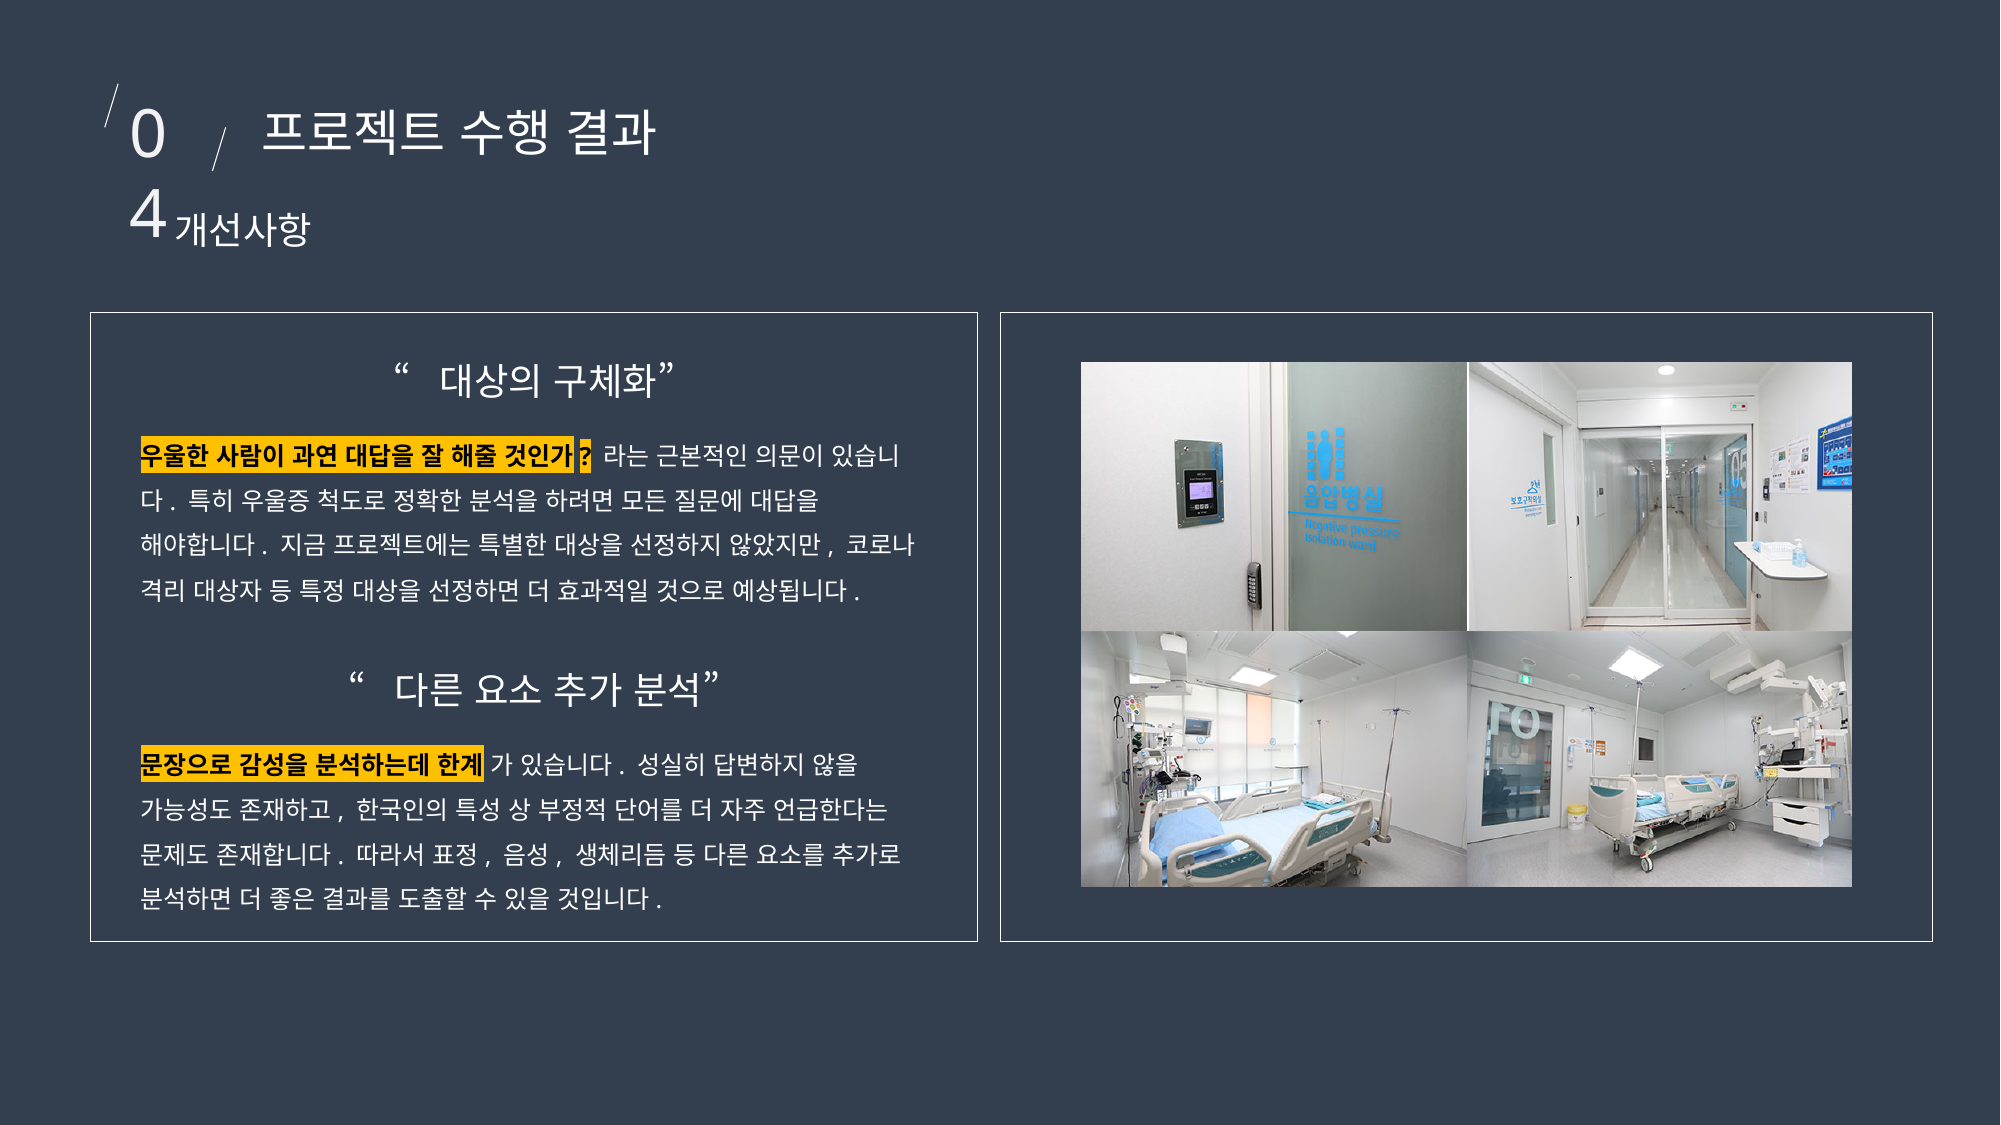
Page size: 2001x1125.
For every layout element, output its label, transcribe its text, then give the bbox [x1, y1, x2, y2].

text_box 프로젝트 수행 결과 [245, 83, 927, 181]
text_box [90, 311, 979, 942]
text_box 개선사항 [0, 157, 531, 279]
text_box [104, 83, 226, 180]
text_box 우울한 사람이 과연 대답을 잘 해줄 것인가? 라는 근본적인 의문이 있습니다. 특히 우울증 척도로 정확한 분석을 하려면 모든 질문에 대답을 해야합니다. 지금 프로젝트에는 특별한 대상을 선정하지 않았지만, 코로나 격리 대상자 등 특정 대상을 선정하면 더 효과적일 것으로 예상됩니다. [125, 417, 943, 613]
text_box “대상의 구체화” [210, 307, 858, 430]
text_box 문장으로 감성을 분석하는데 한계 가 있습니다. 성실히 답변하지 않을 가능성도 존재하고, 한국인의 특성 상 부정적 단어를 더 자주 언급한다는 문제도 존재합니다. 따라서 표정, 음성, 생체리듬 등 다른 요소를 추가로 분석하면 더 좋은 결과를 도출할 수 있을 것입니다. [125, 727, 943, 922]
text_box “다른 요소 추가 분석” [210, 617, 858, 739]
picture [1081, 362, 1852, 887]
text_box [999, 311, 1934, 942]
